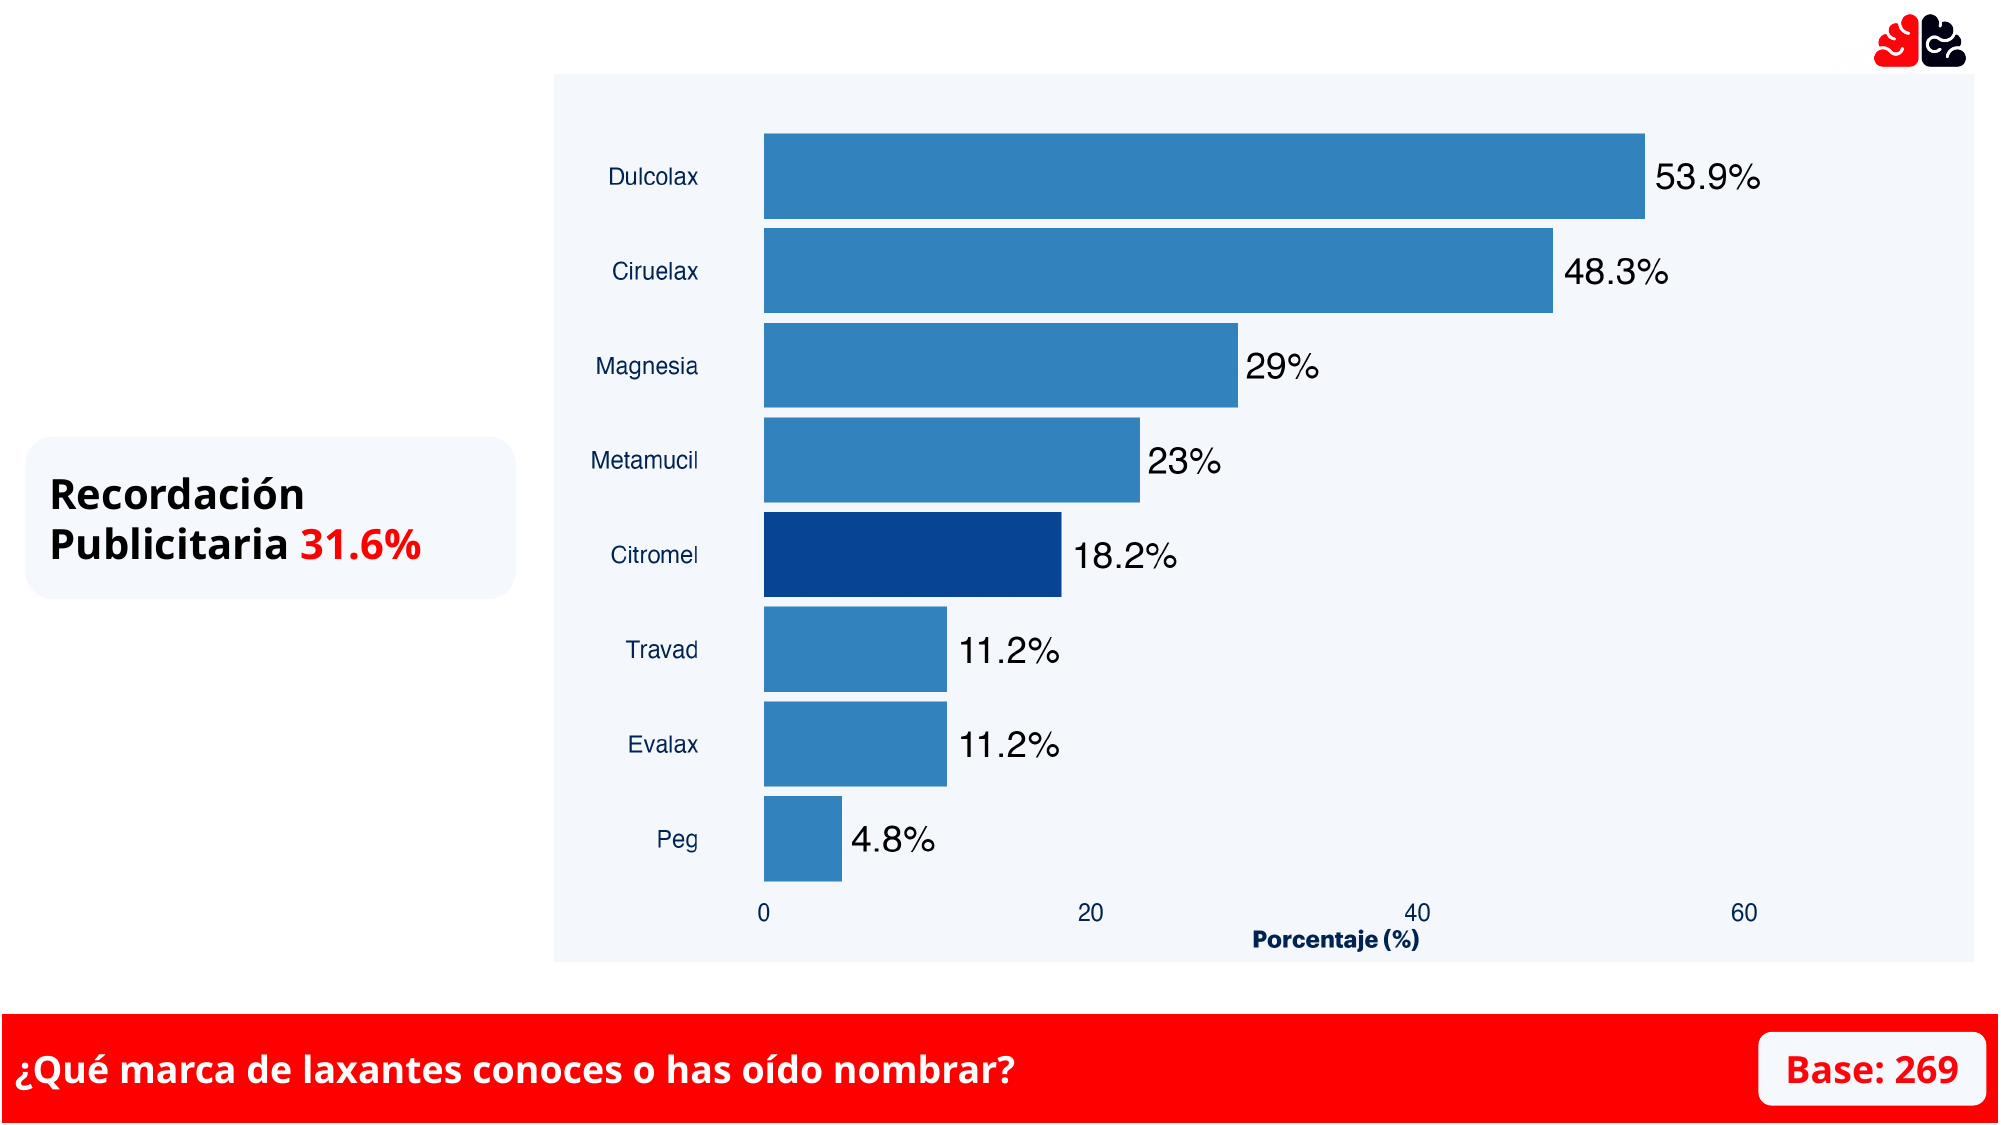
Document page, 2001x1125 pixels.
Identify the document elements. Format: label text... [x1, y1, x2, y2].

text_box Recordación Publicitaria 31.6% [25, 436, 517, 600]
picture [553, 14, 1974, 962]
text_box ¿Qué marca de laxantes conoces o has oído nombrar? [0, 1011, 2000, 1125]
text_box Base: 269 [1758, 1031, 1987, 1106]
